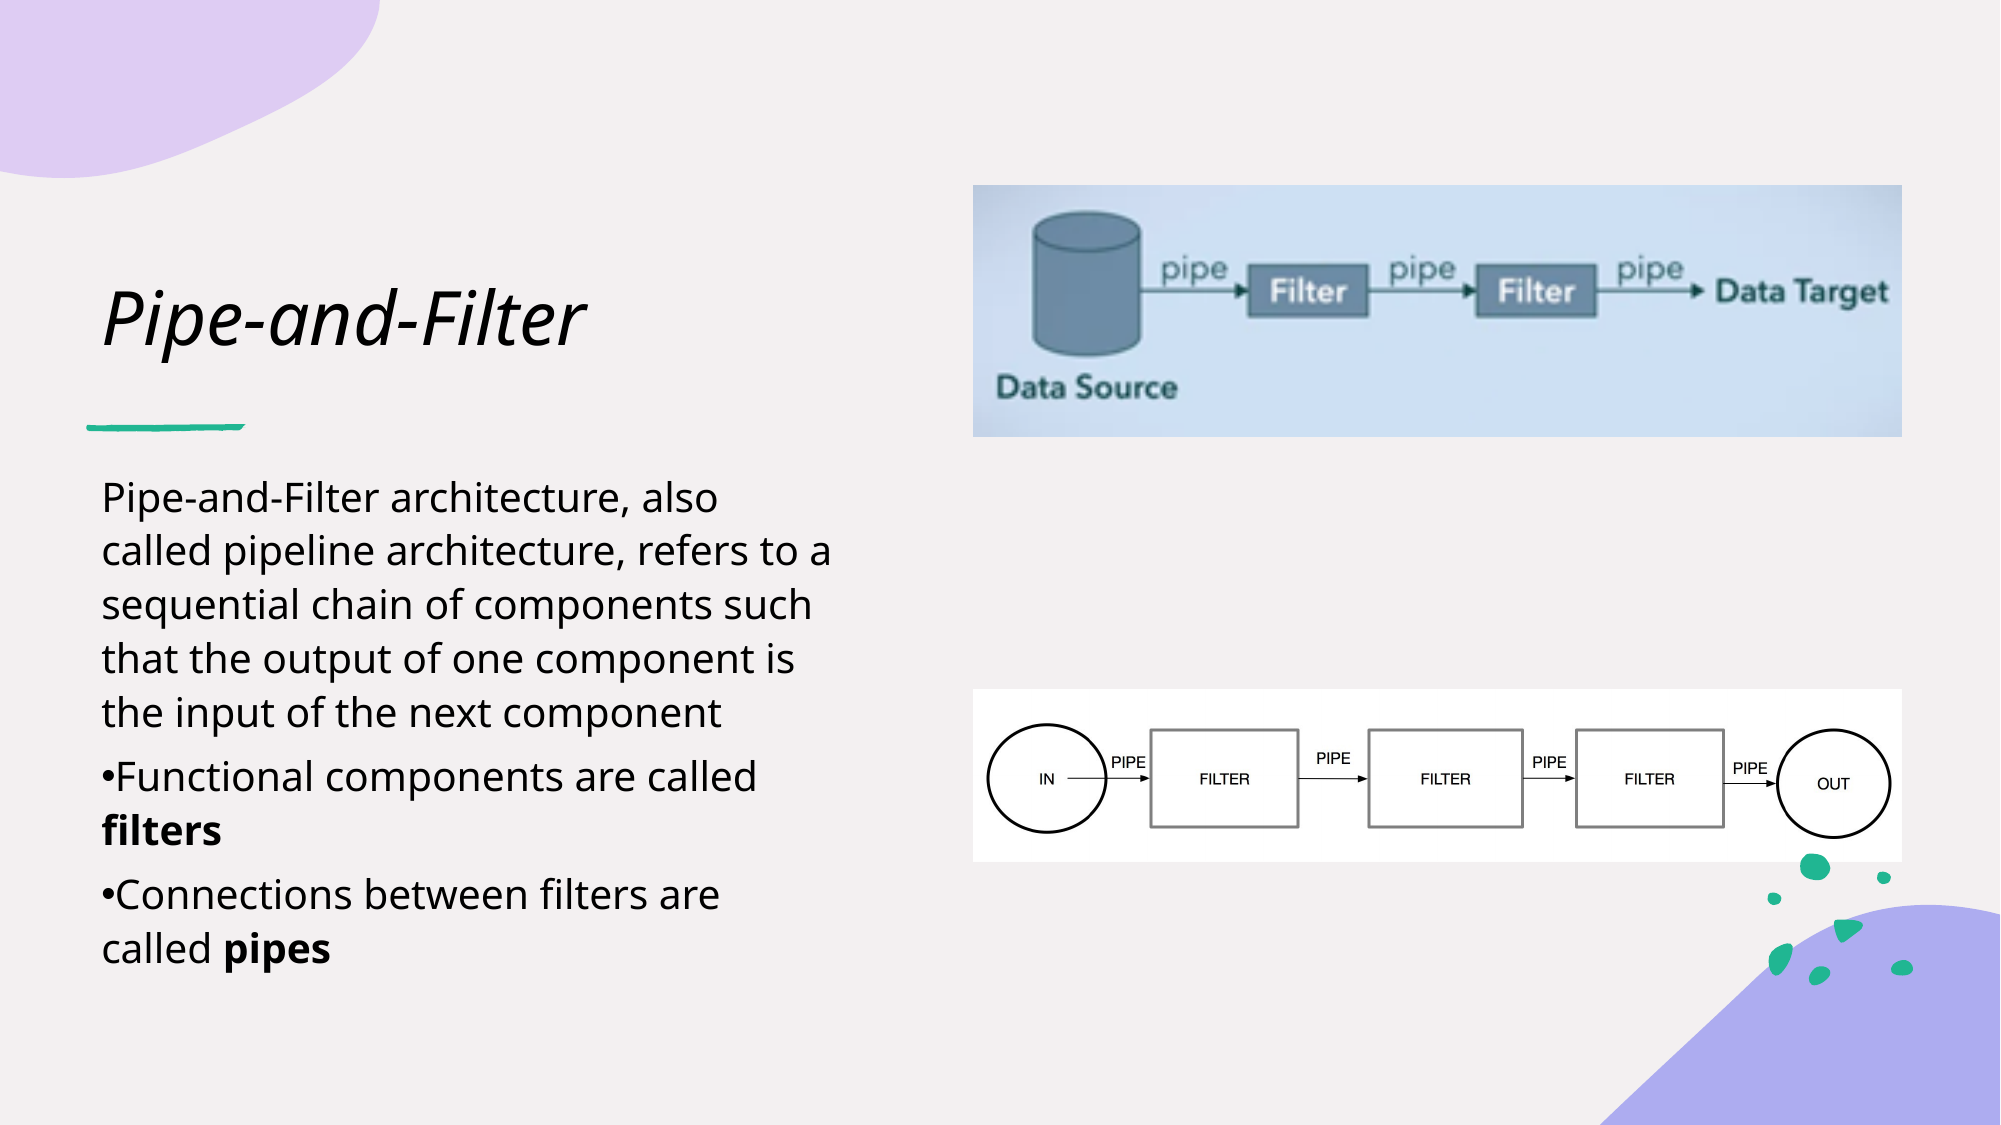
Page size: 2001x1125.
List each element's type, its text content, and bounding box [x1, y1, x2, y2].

text_box [0, 0, 2000, 1125]
text_box [0, 0, 381, 180]
picture [973, 185, 1903, 437]
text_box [1767, 853, 1914, 986]
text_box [86, 424, 246, 432]
picture [973, 689, 1903, 862]
title Pipe-and-Filter [86, 129, 852, 368]
list Pipe-and-Filter architecture, also called pipeline architecture, refers to a sequential chain of components such that the output of one component is the input of the next component Functional components are called filters Connections between filters are called pipes [86, 458, 852, 996]
text_box [1598, 903, 2000, 1125]
